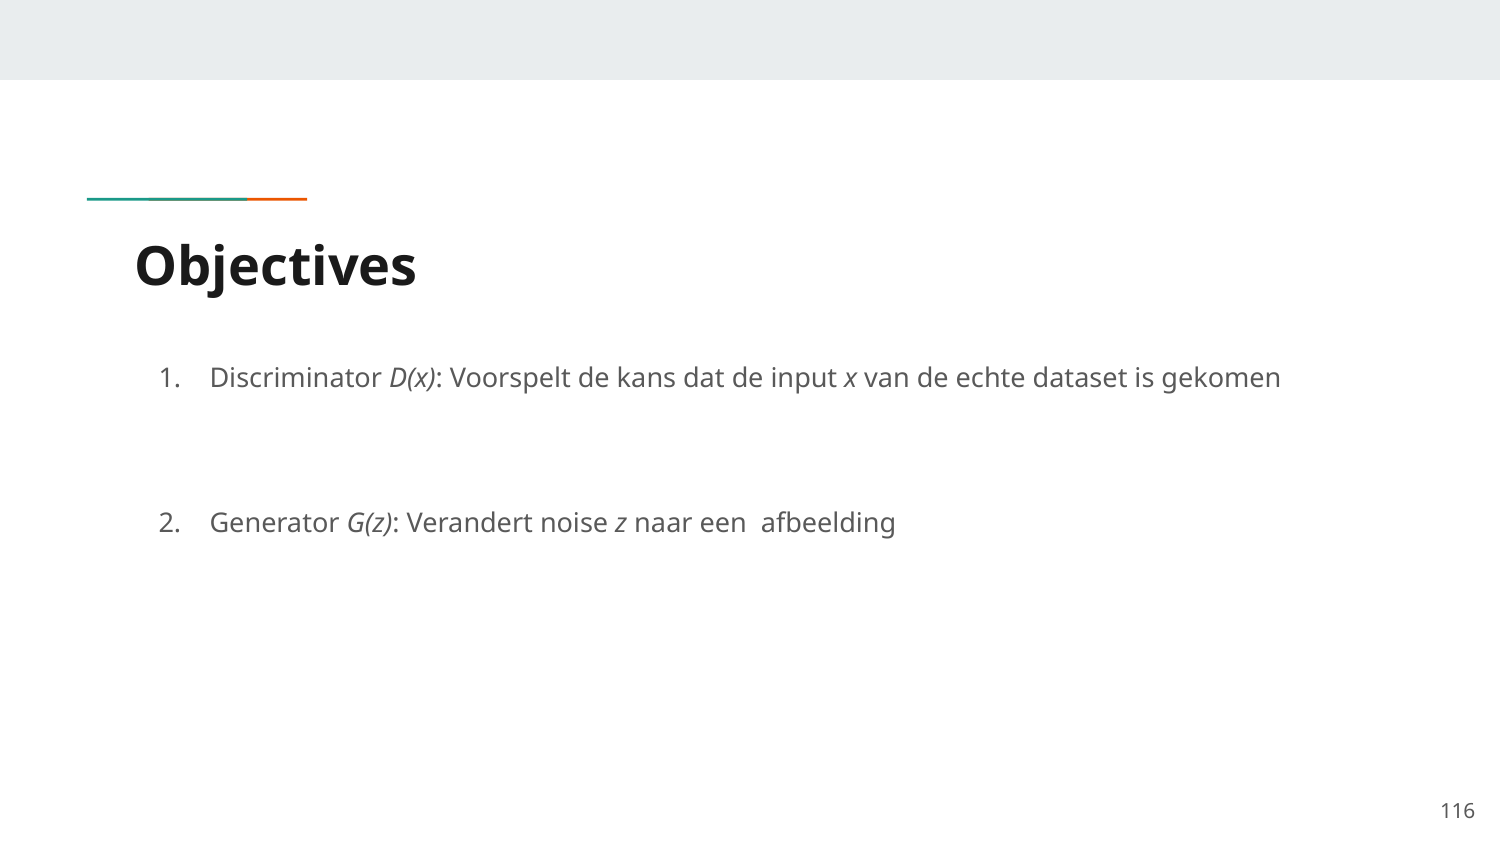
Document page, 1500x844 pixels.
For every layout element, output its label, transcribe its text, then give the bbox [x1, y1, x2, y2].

list Discriminator D(x): Voorspelt de kans dat de input x van de echte dataset is gekomen Generator G(z): Verandert noise z naar een afbeelding [119, 341, 1381, 833]
title Objectives [119, 216, 1381, 305]
slide_number ‹#› [1400, 779, 1491, 844]
